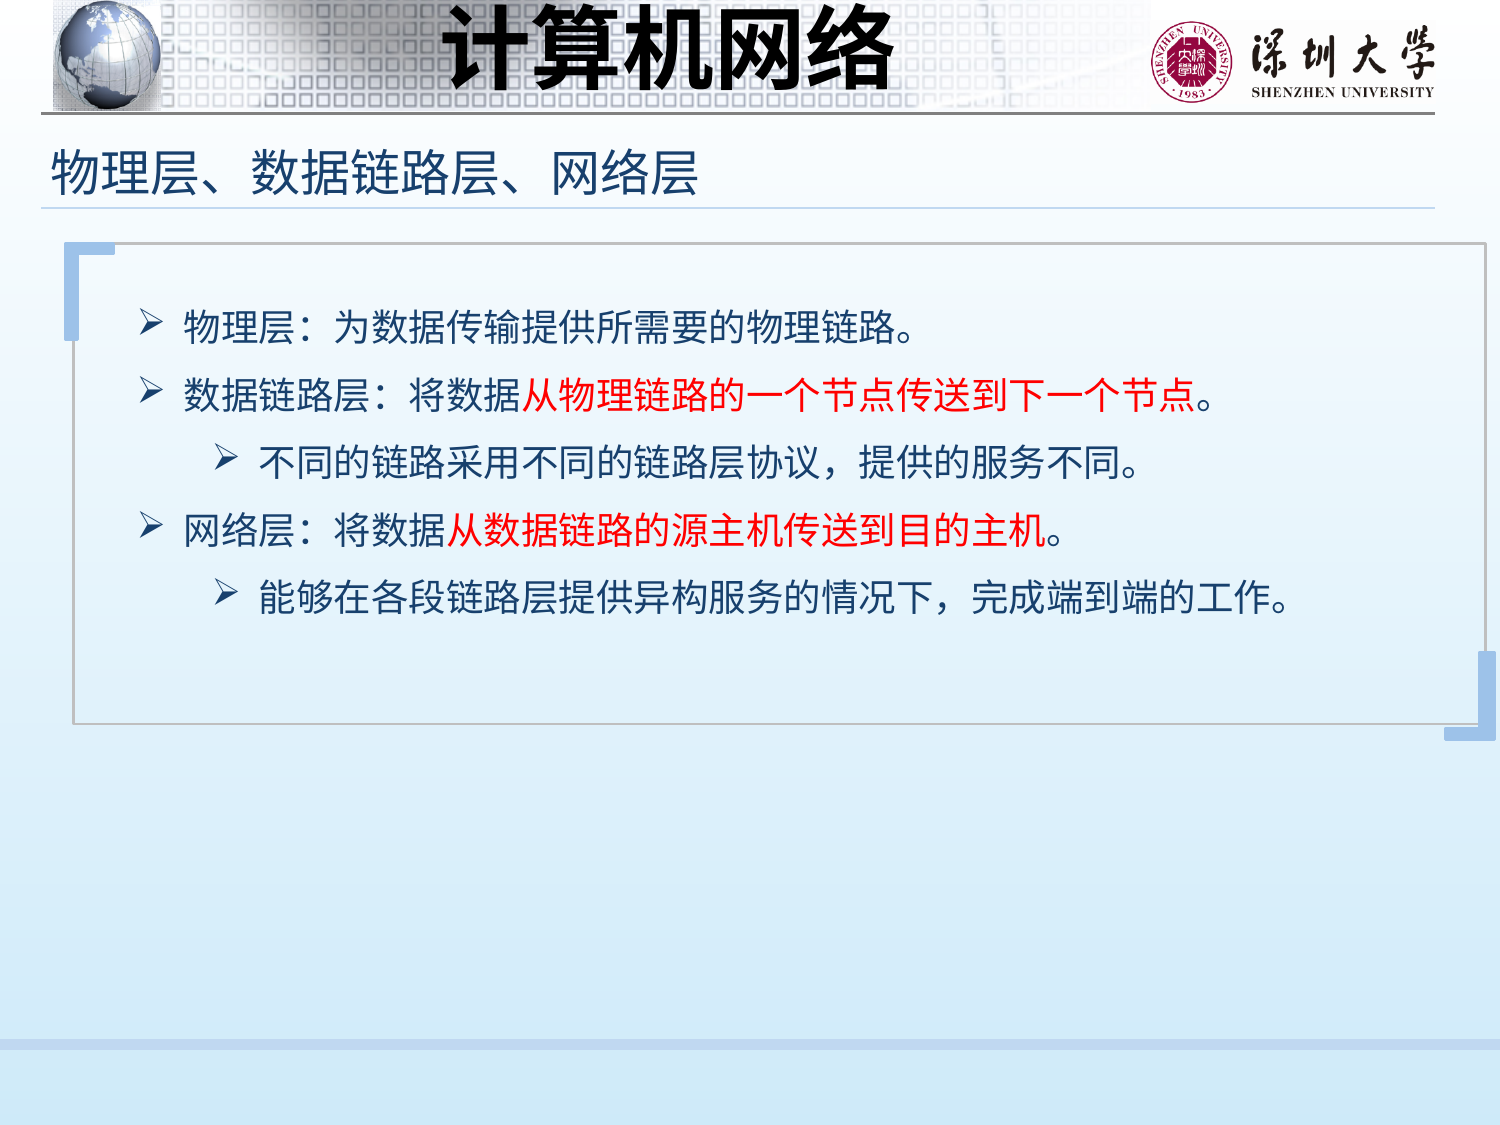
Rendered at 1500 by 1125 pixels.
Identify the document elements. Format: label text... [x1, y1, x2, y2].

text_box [64, 243, 1495, 741]
text_box 物理层、数据链路层、网络层 [35, 103, 1465, 577]
picture [53, 0, 1436, 103]
